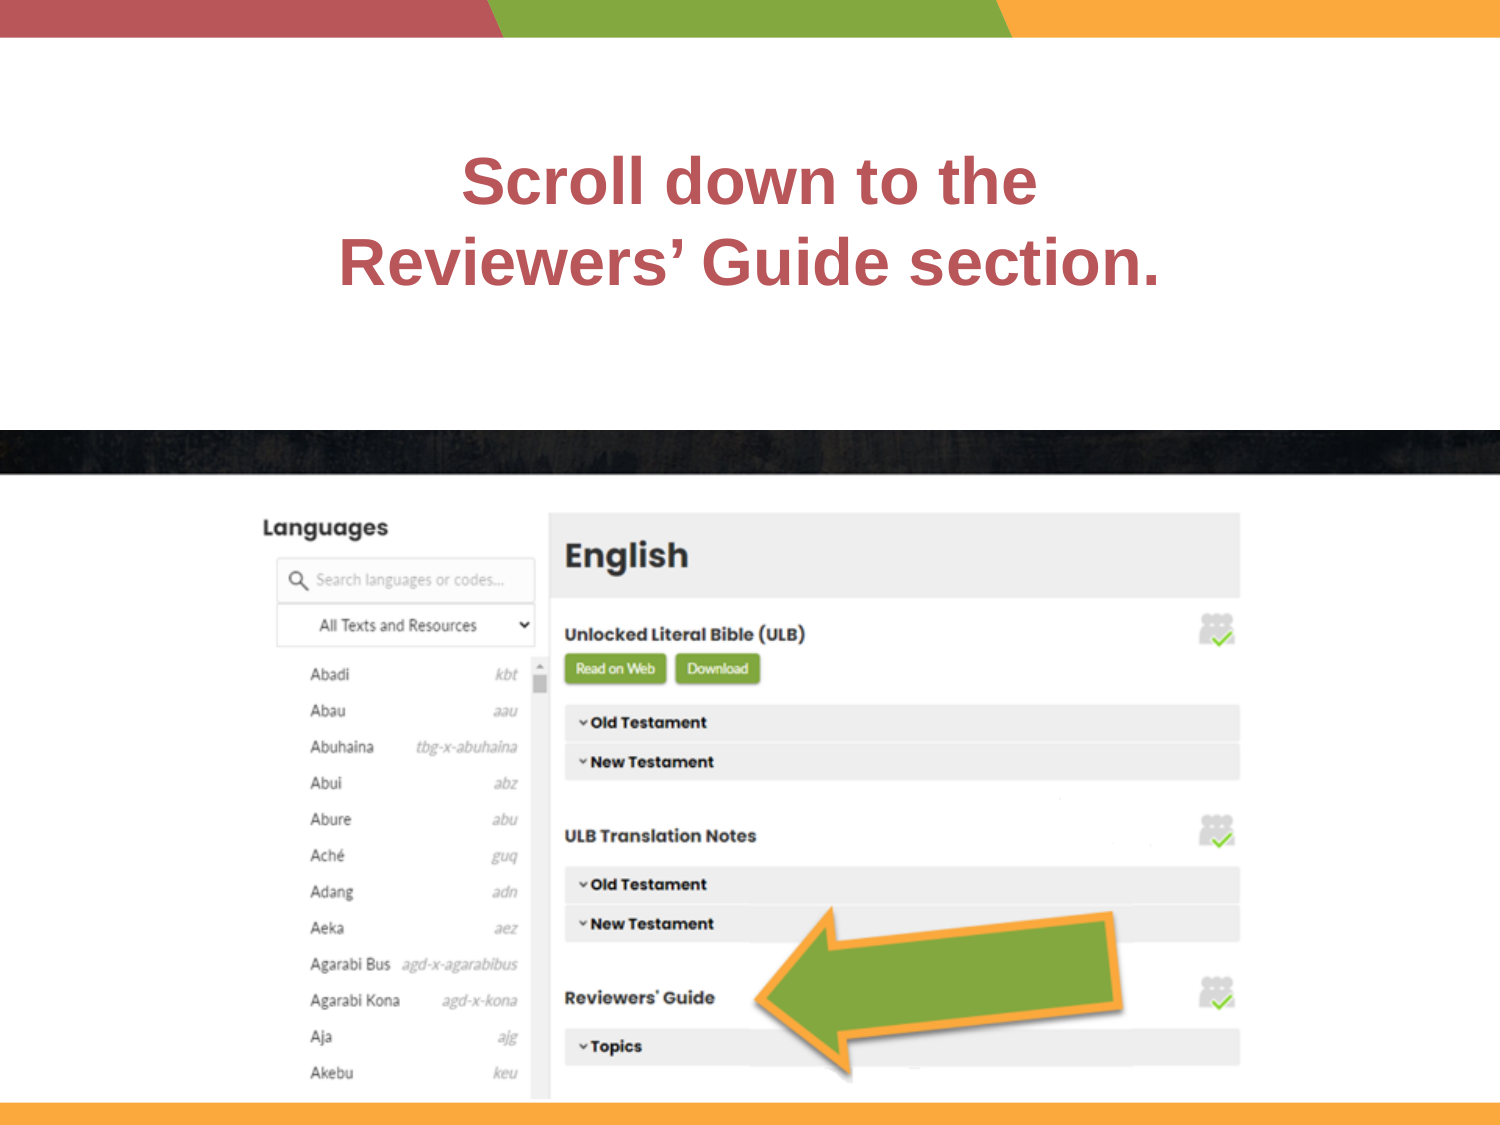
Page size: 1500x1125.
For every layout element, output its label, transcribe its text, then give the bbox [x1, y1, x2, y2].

title Scroll down to the Reviewers’ Guide section. [103, 130, 1397, 327]
picture [0, 430, 1500, 1099]
